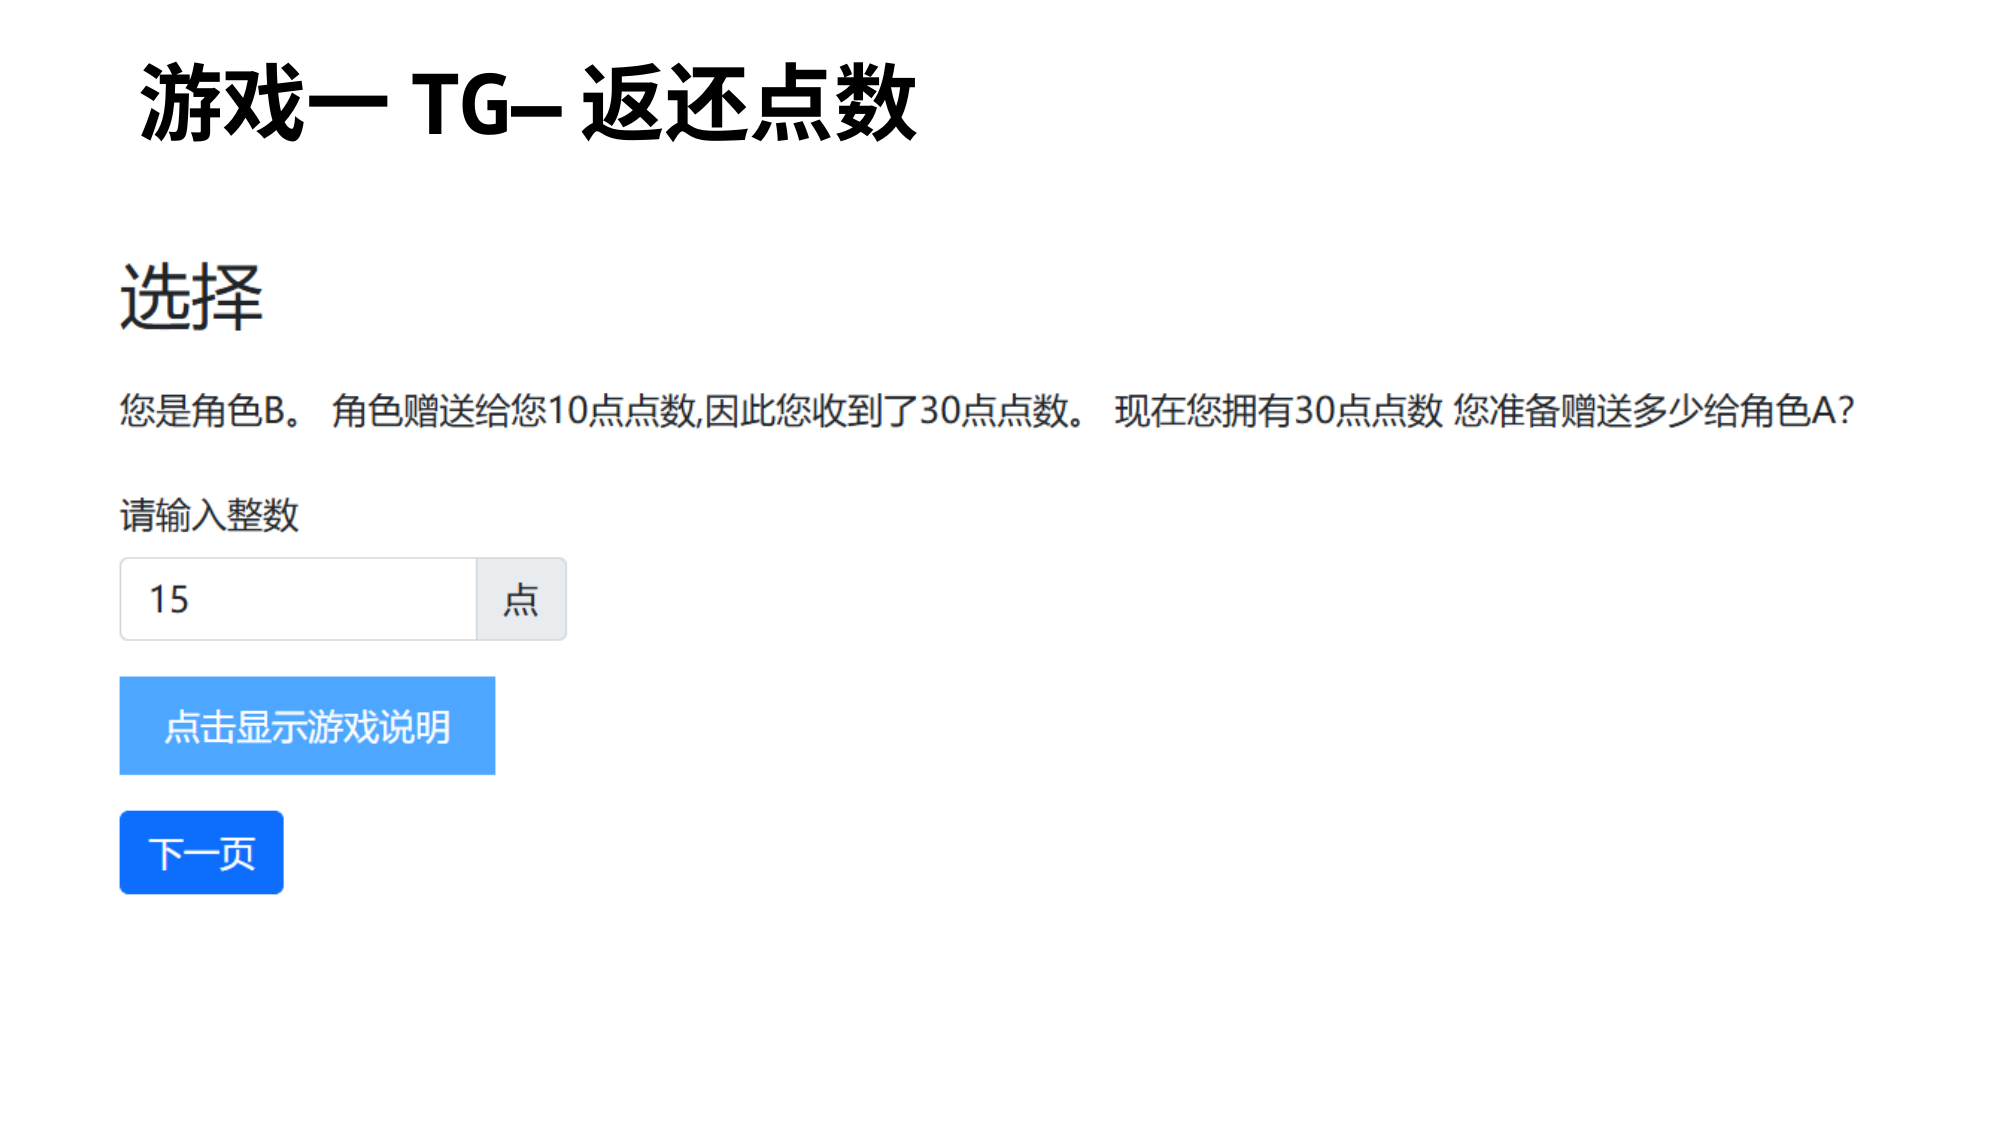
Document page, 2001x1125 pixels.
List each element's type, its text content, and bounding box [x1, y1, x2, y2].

picture [16, 218, 2000, 979]
title 游戏一TG—返还点数 [123, 53, 1522, 161]
